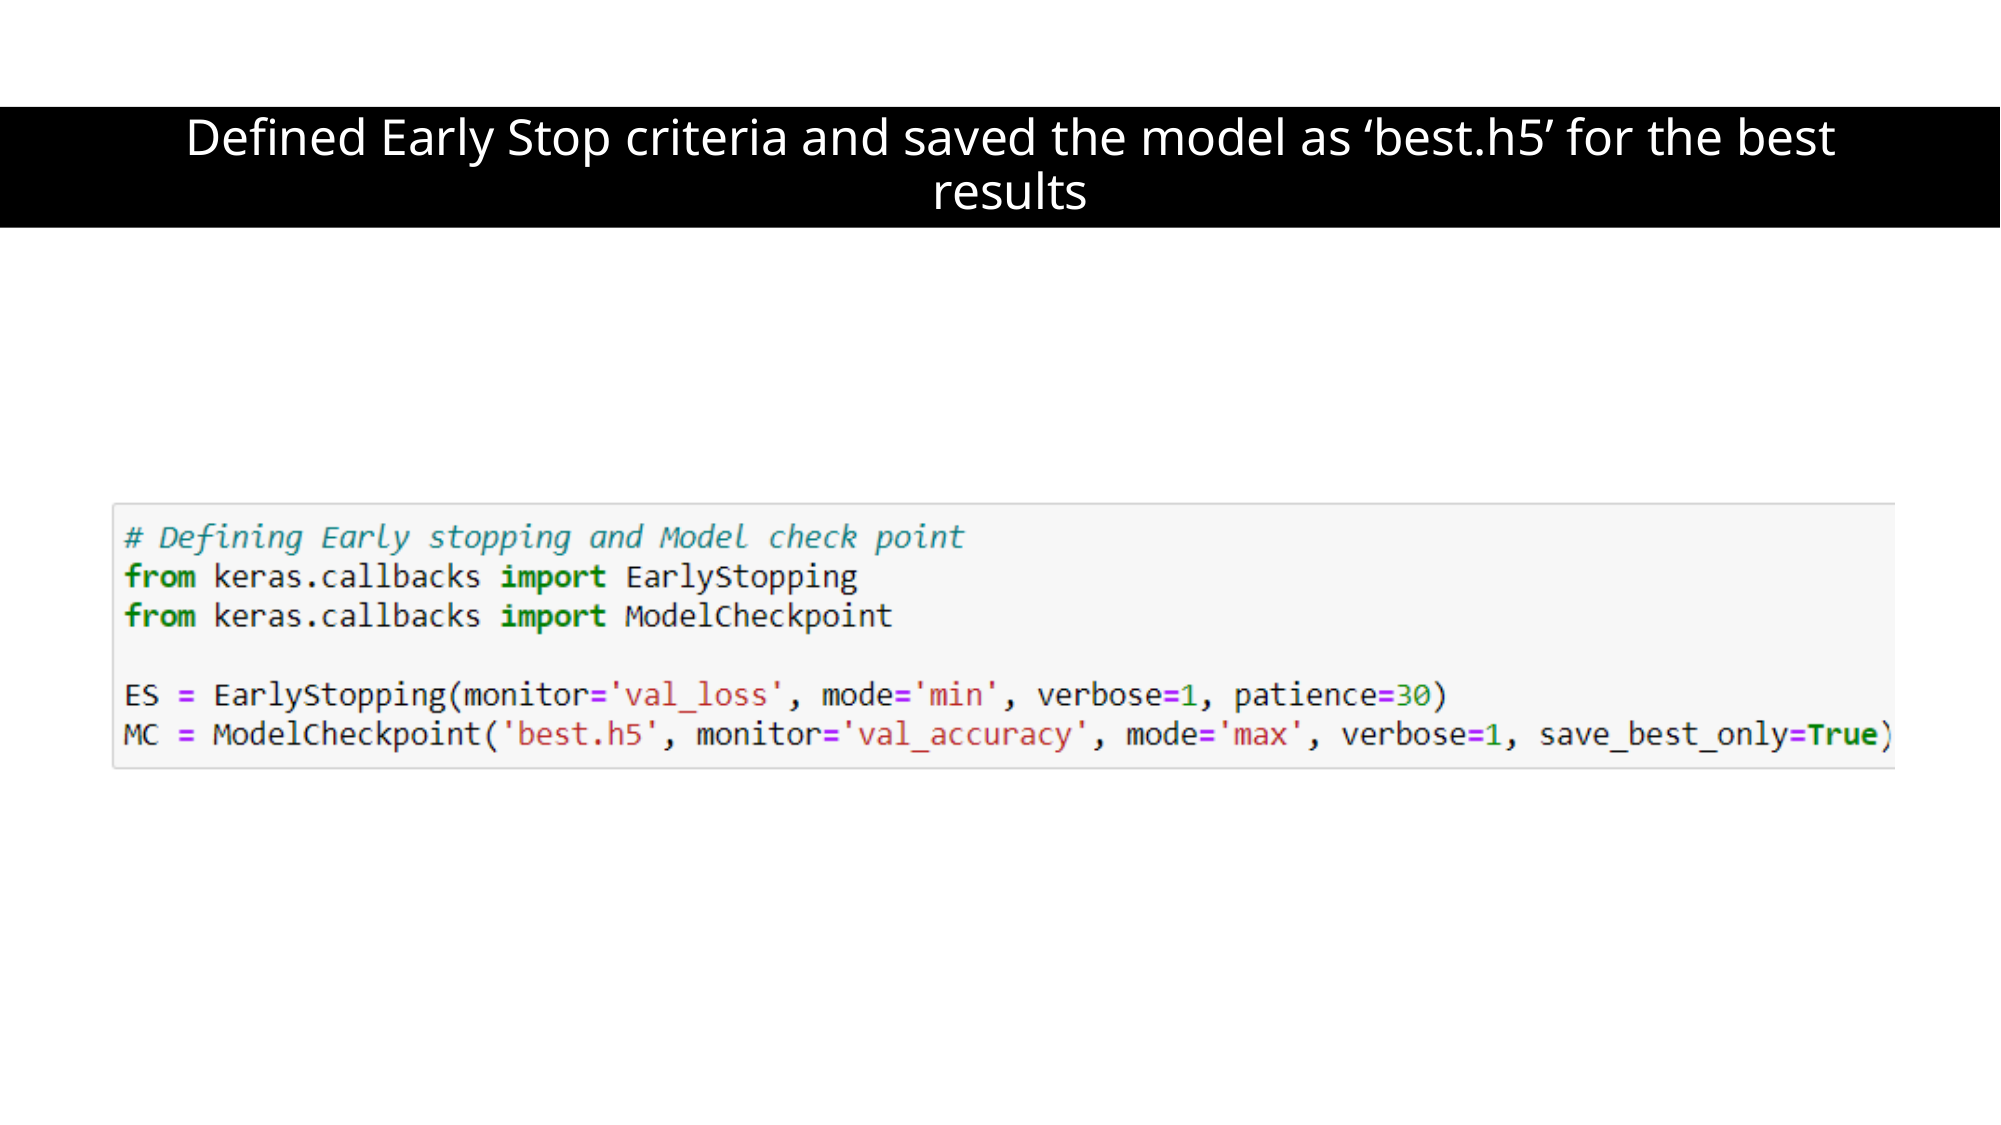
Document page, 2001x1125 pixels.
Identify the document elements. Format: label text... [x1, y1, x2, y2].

text_box [0, 106, 2000, 229]
title Defined Early Stop criteria and saved the model as ‘best.h5’ for the best results [91, 105, 1931, 228]
picture [105, 492, 1895, 779]
